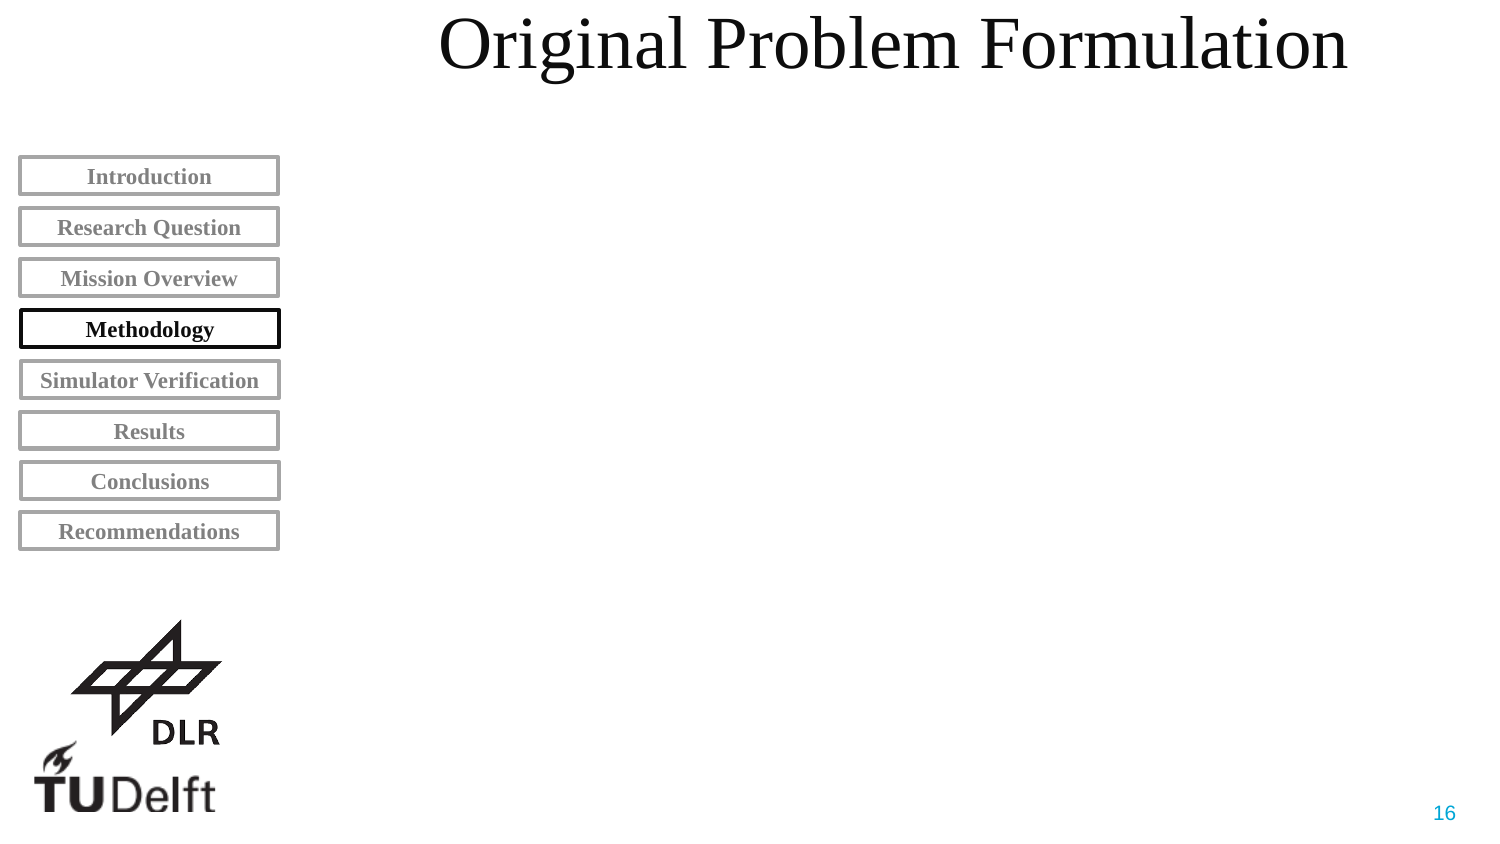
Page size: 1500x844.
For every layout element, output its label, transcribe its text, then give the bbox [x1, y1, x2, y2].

text_box Introduction [20, 157, 279, 194]
text_box Simulator Verification [20, 361, 279, 398]
picture [66, 615, 226, 748]
text_box Recommendations [20, 512, 279, 549]
text_box Methodology [21, 310, 280, 347]
text_box Original Problem Formulation [312, 0, 1476, 93]
text_box Research Question [20, 208, 279, 245]
text_box Conclusions [21, 462, 280, 499]
text_box Results [20, 411, 279, 449]
text_box Mission Overview [20, 259, 279, 296]
